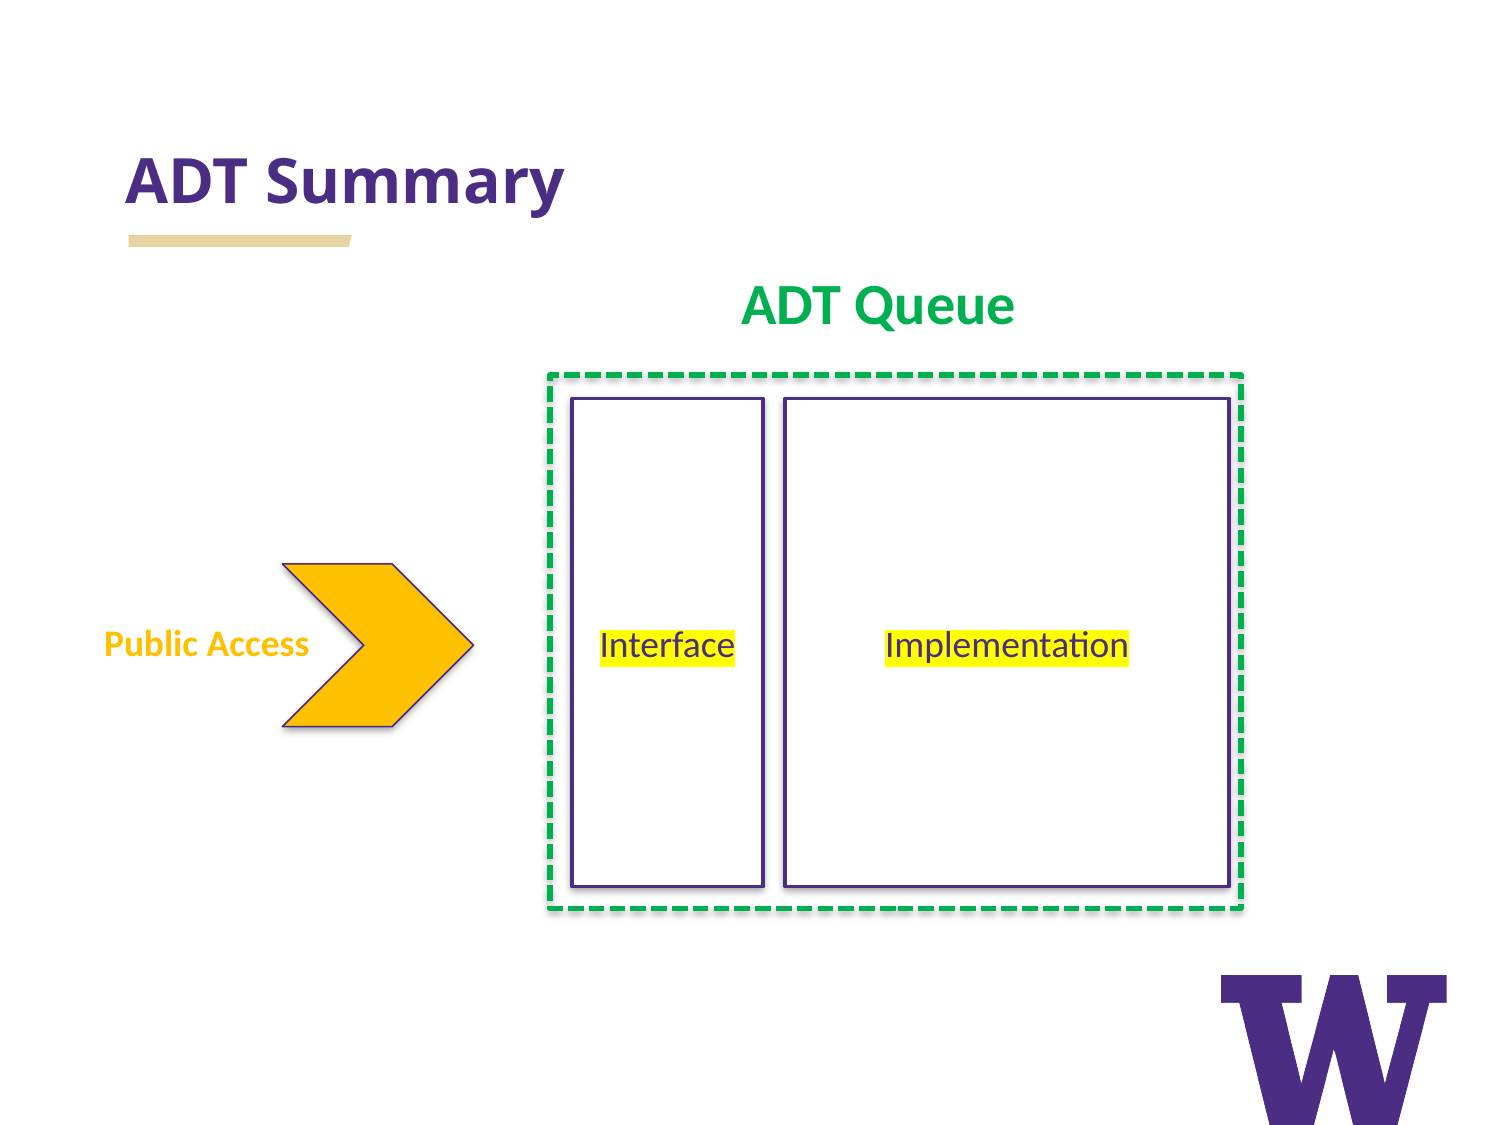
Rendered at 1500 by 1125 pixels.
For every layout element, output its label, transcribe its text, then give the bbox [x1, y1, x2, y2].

text_box Public Access [89, 611, 326, 672]
text_box ADT Queue [726, 259, 1031, 344]
picture [128, 235, 352, 247]
text_box [549, 374, 1242, 910]
text_box [281, 563, 475, 728]
title ADT Summary [110, 60, 1453, 224]
picture [1221, 975, 1447, 1125]
